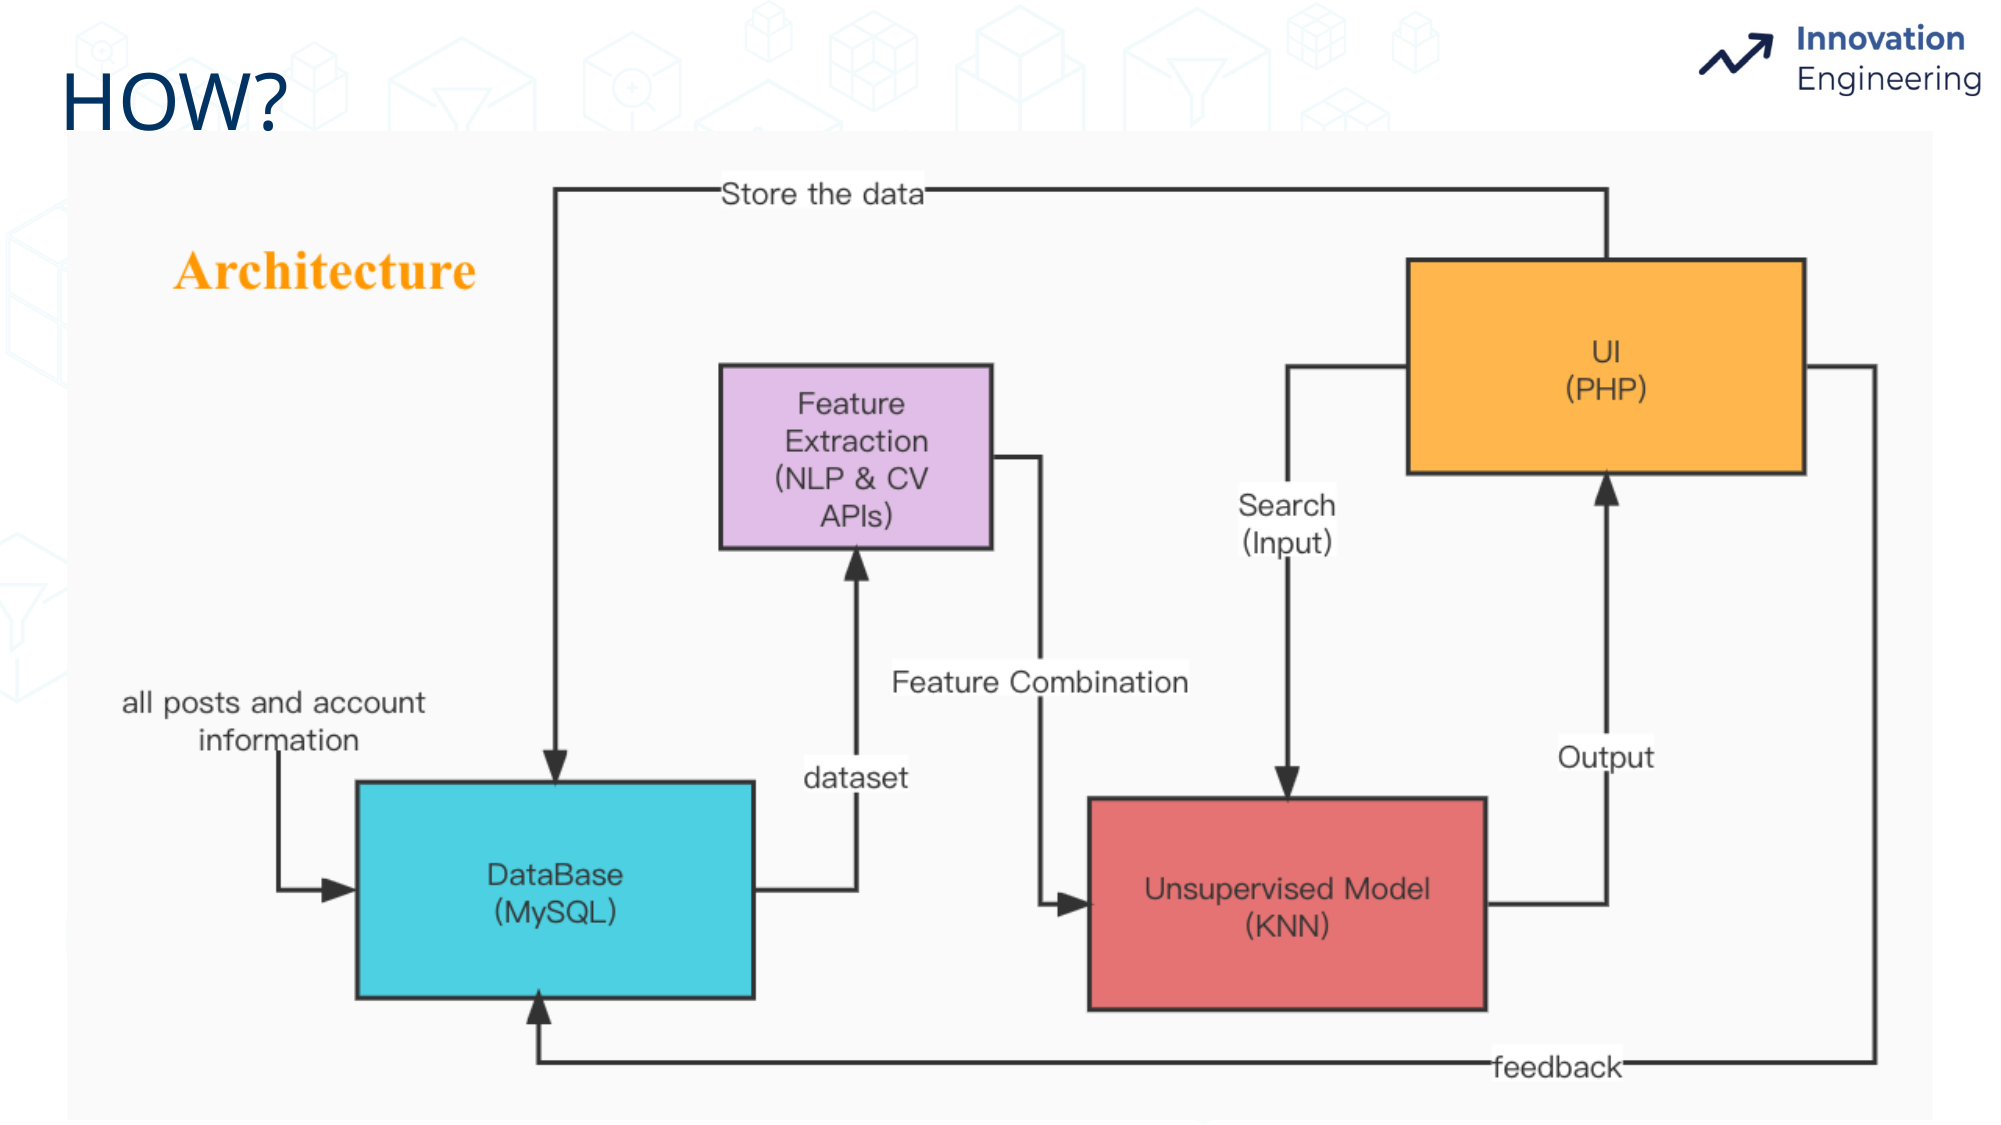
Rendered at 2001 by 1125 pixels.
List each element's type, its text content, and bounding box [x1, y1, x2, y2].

picture [1685, 0, 2000, 97]
picture [66, 131, 1934, 1120]
title HOW? [44, 44, 1160, 154]
